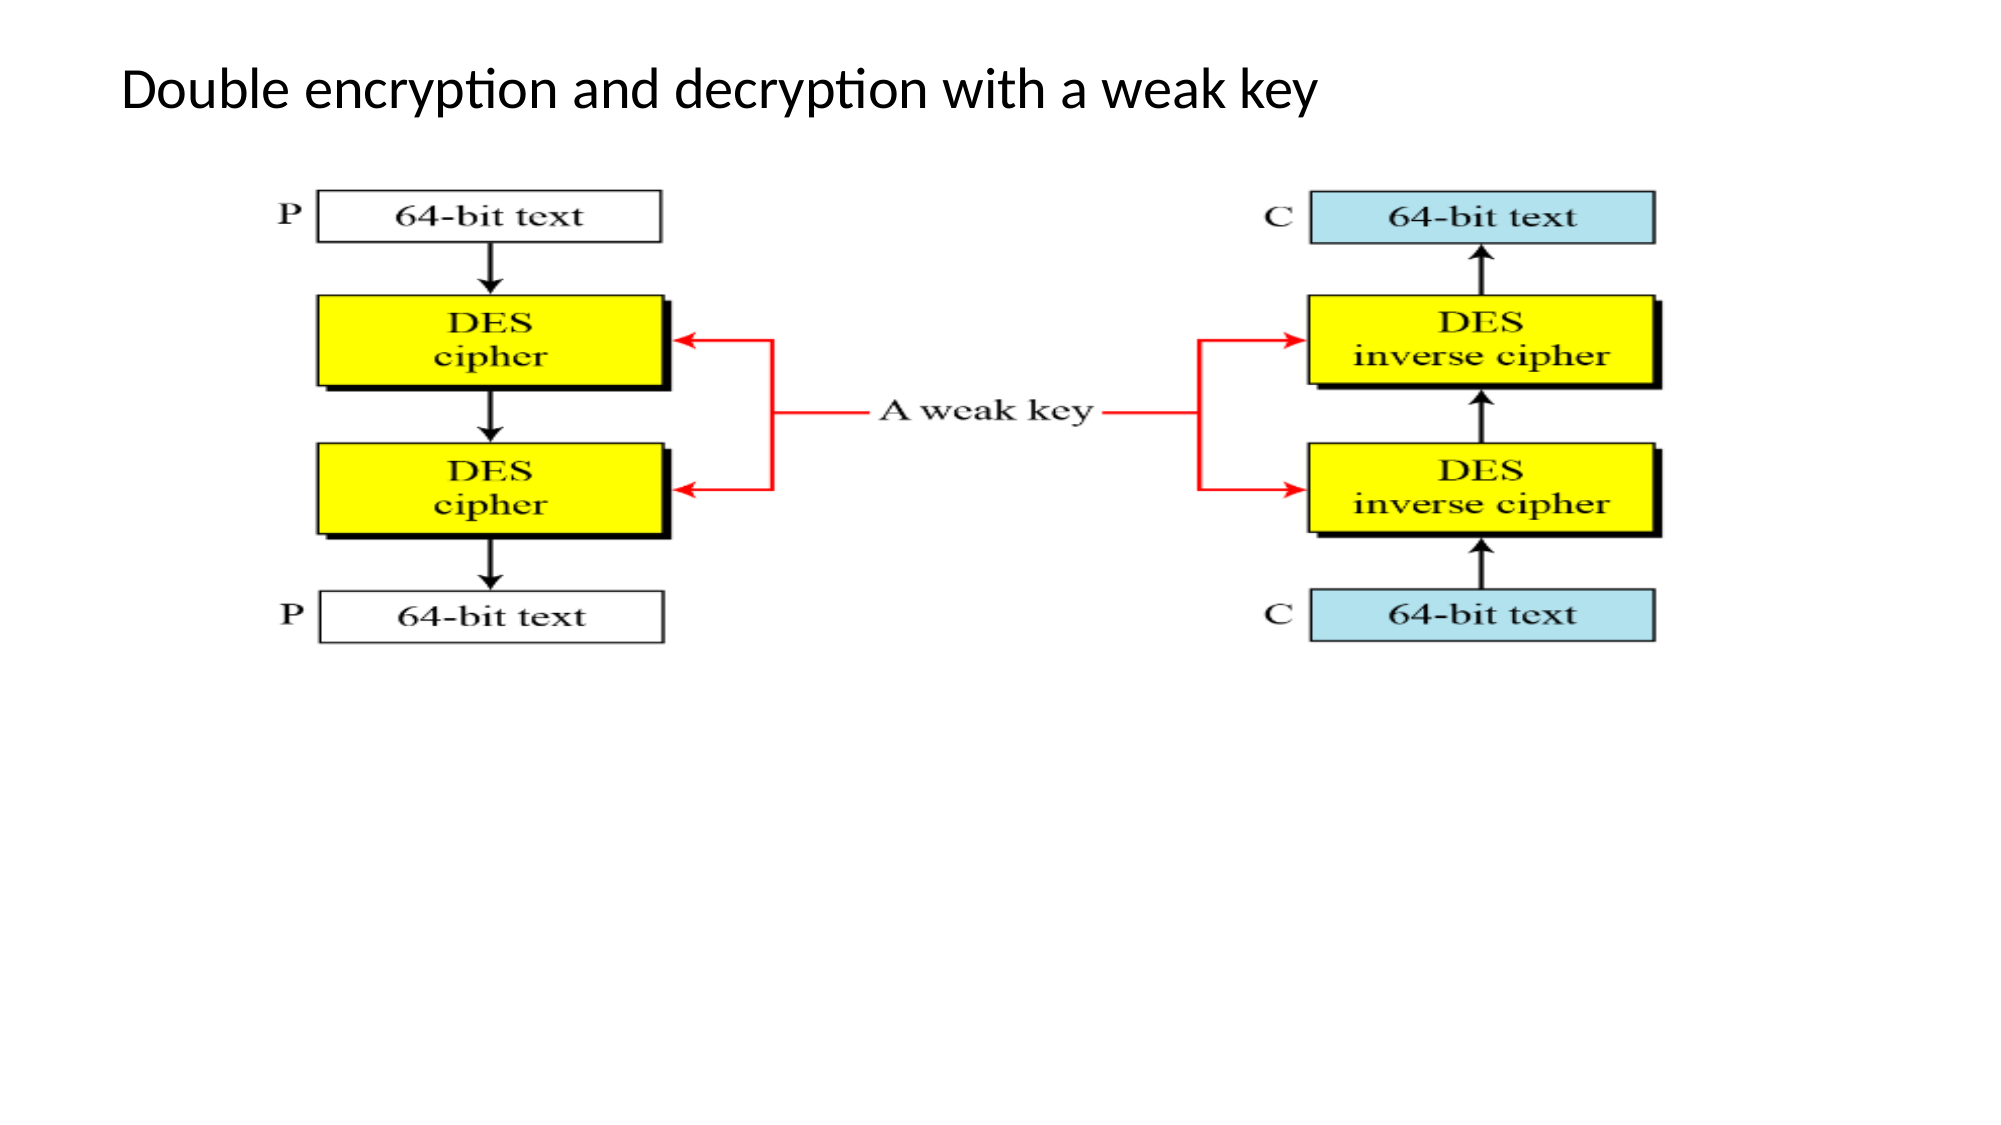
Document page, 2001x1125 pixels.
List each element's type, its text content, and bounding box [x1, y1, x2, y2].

list Double encryption and decryption with a weak key [106, 50, 1832, 765]
picture [234, 164, 1689, 651]
